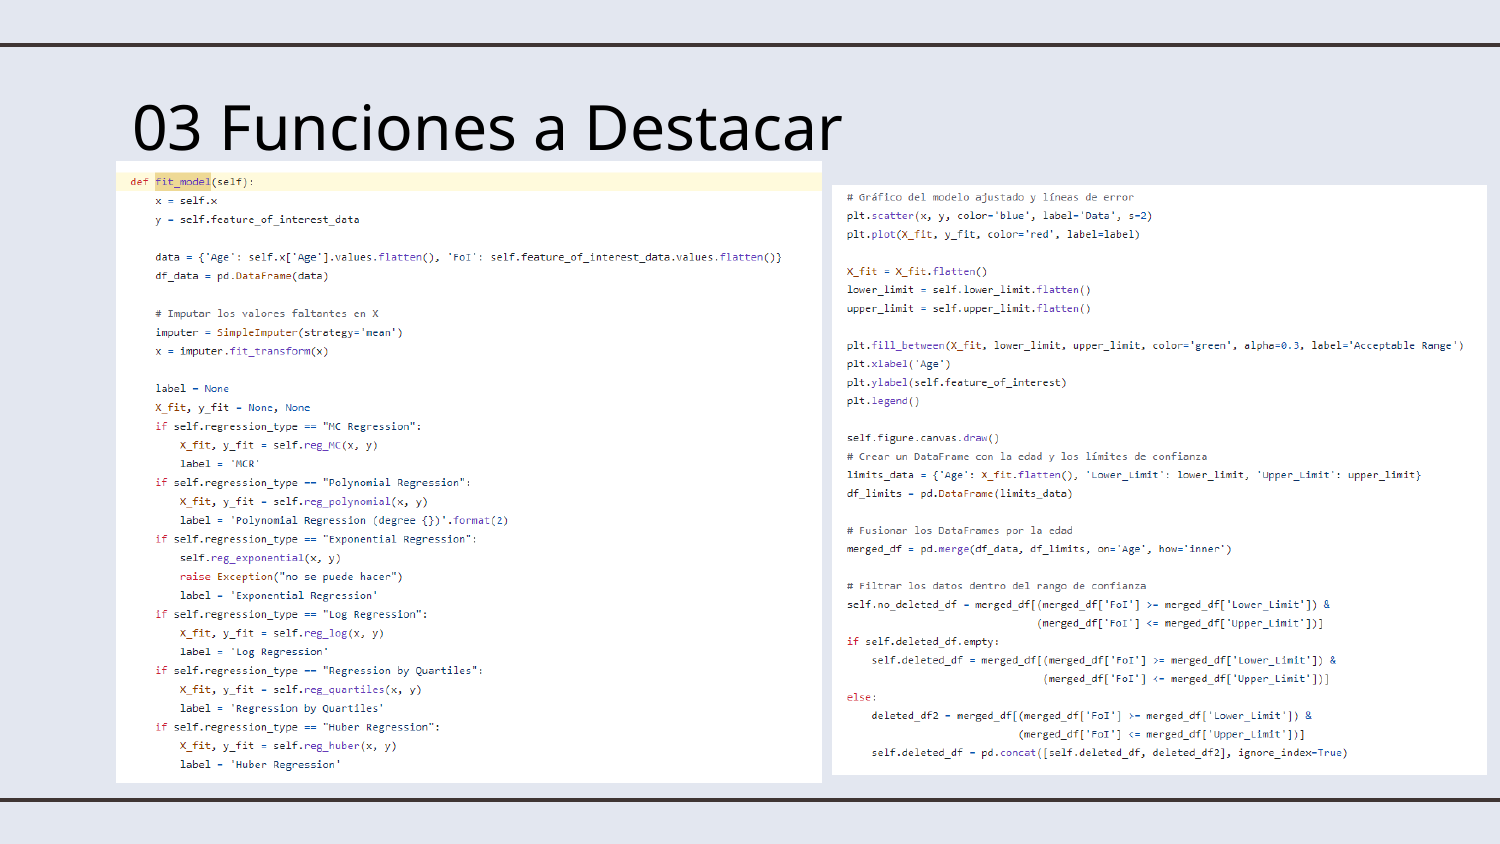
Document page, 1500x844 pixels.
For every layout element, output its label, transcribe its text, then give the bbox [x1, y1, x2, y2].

picture [832, 185, 1487, 775]
title 03 Funciones a Destacar [116, 72, 1311, 188]
picture [116, 161, 822, 783]
